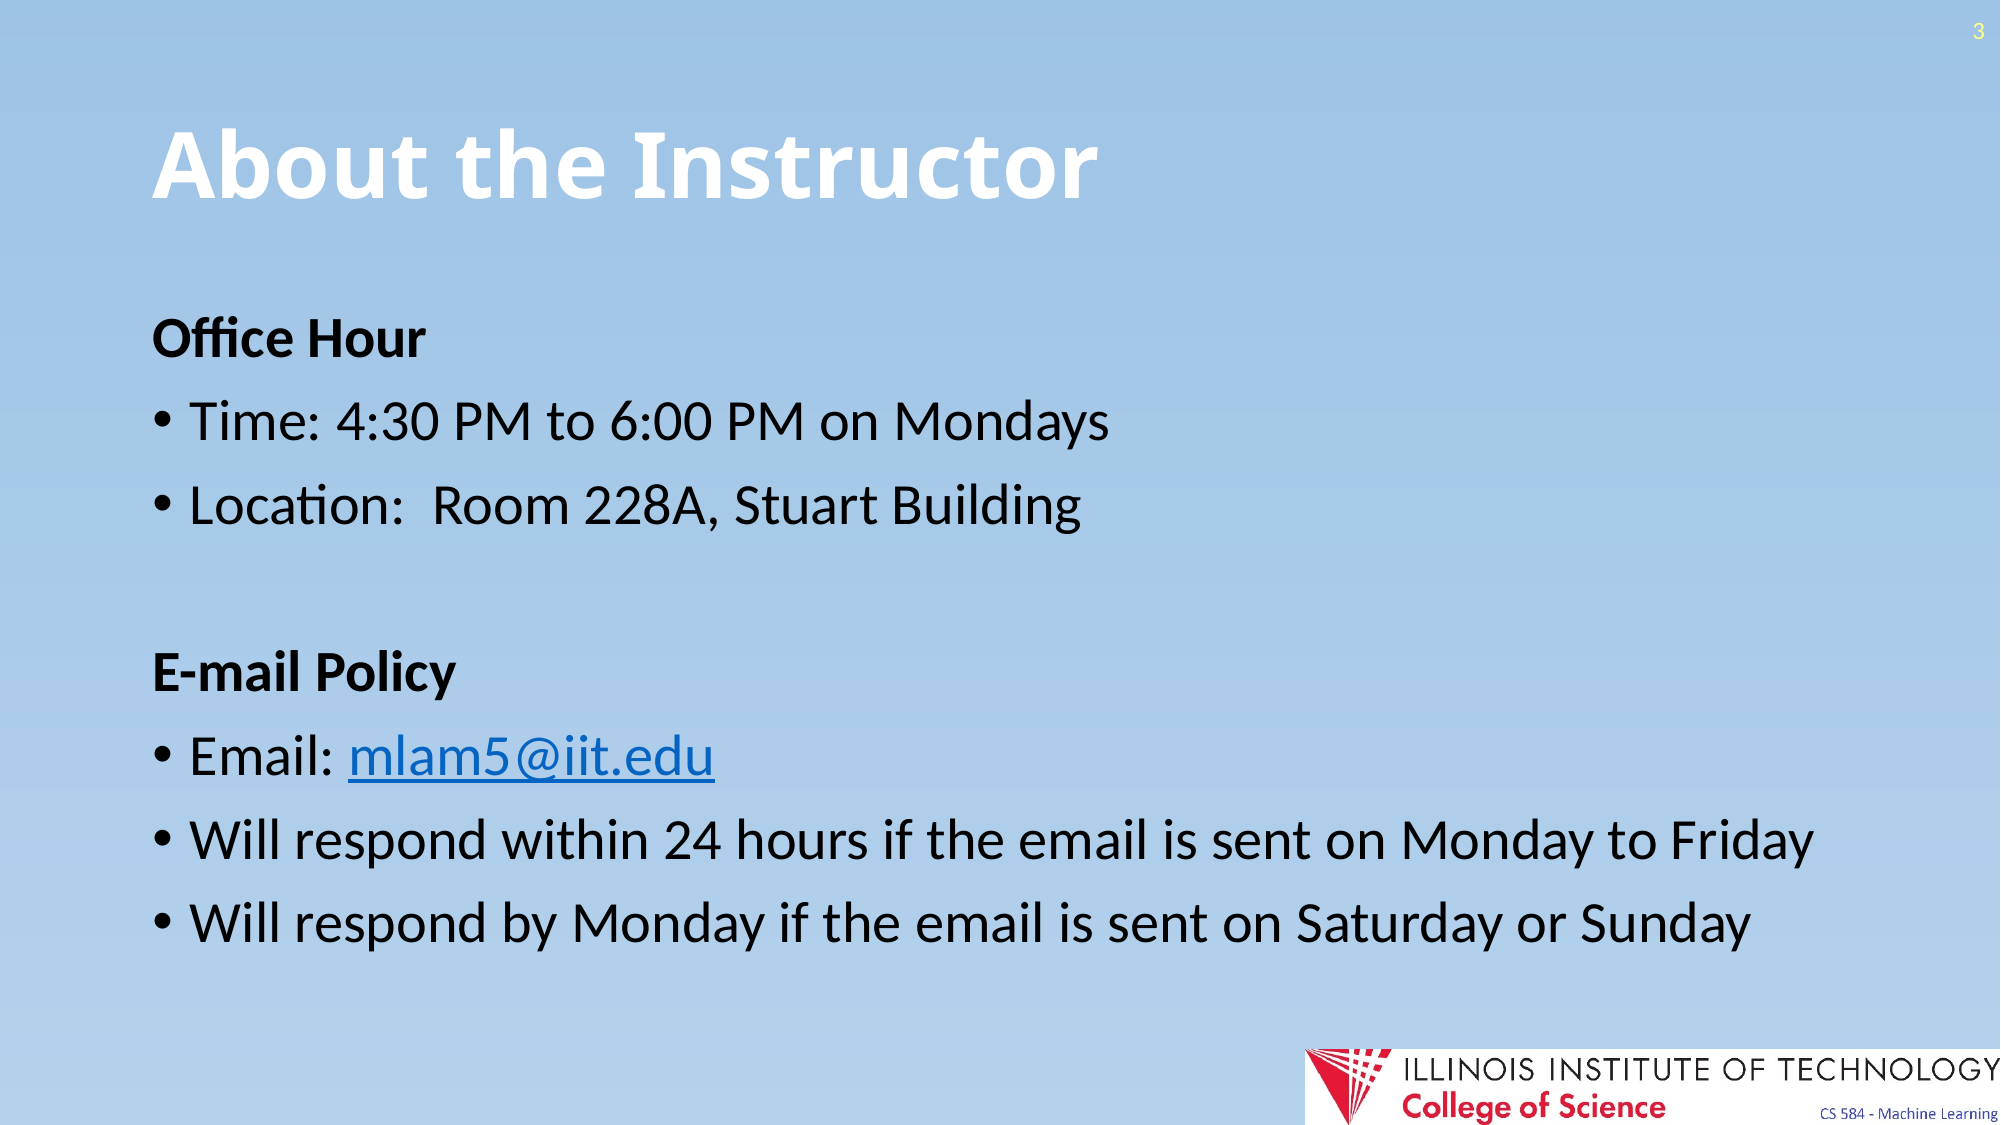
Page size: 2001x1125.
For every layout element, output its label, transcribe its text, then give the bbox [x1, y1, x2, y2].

list Office Hour Time: 4:30 PM to 6:00 PM on Mondays Location: Room 228A, Stuart Building E-mail Policy Email: mlam5@iit.edu Will respond within 24 hours if the email is sent on Monday to Friday Will respond by Monday if the email is sent on Saturday or Sunday [137, 299, 1863, 1014]
picture [1305, 1049, 2000, 1125]
title About the Instructor [137, 59, 1863, 278]
slide_number 3 [1550, 0, 2000, 60]
